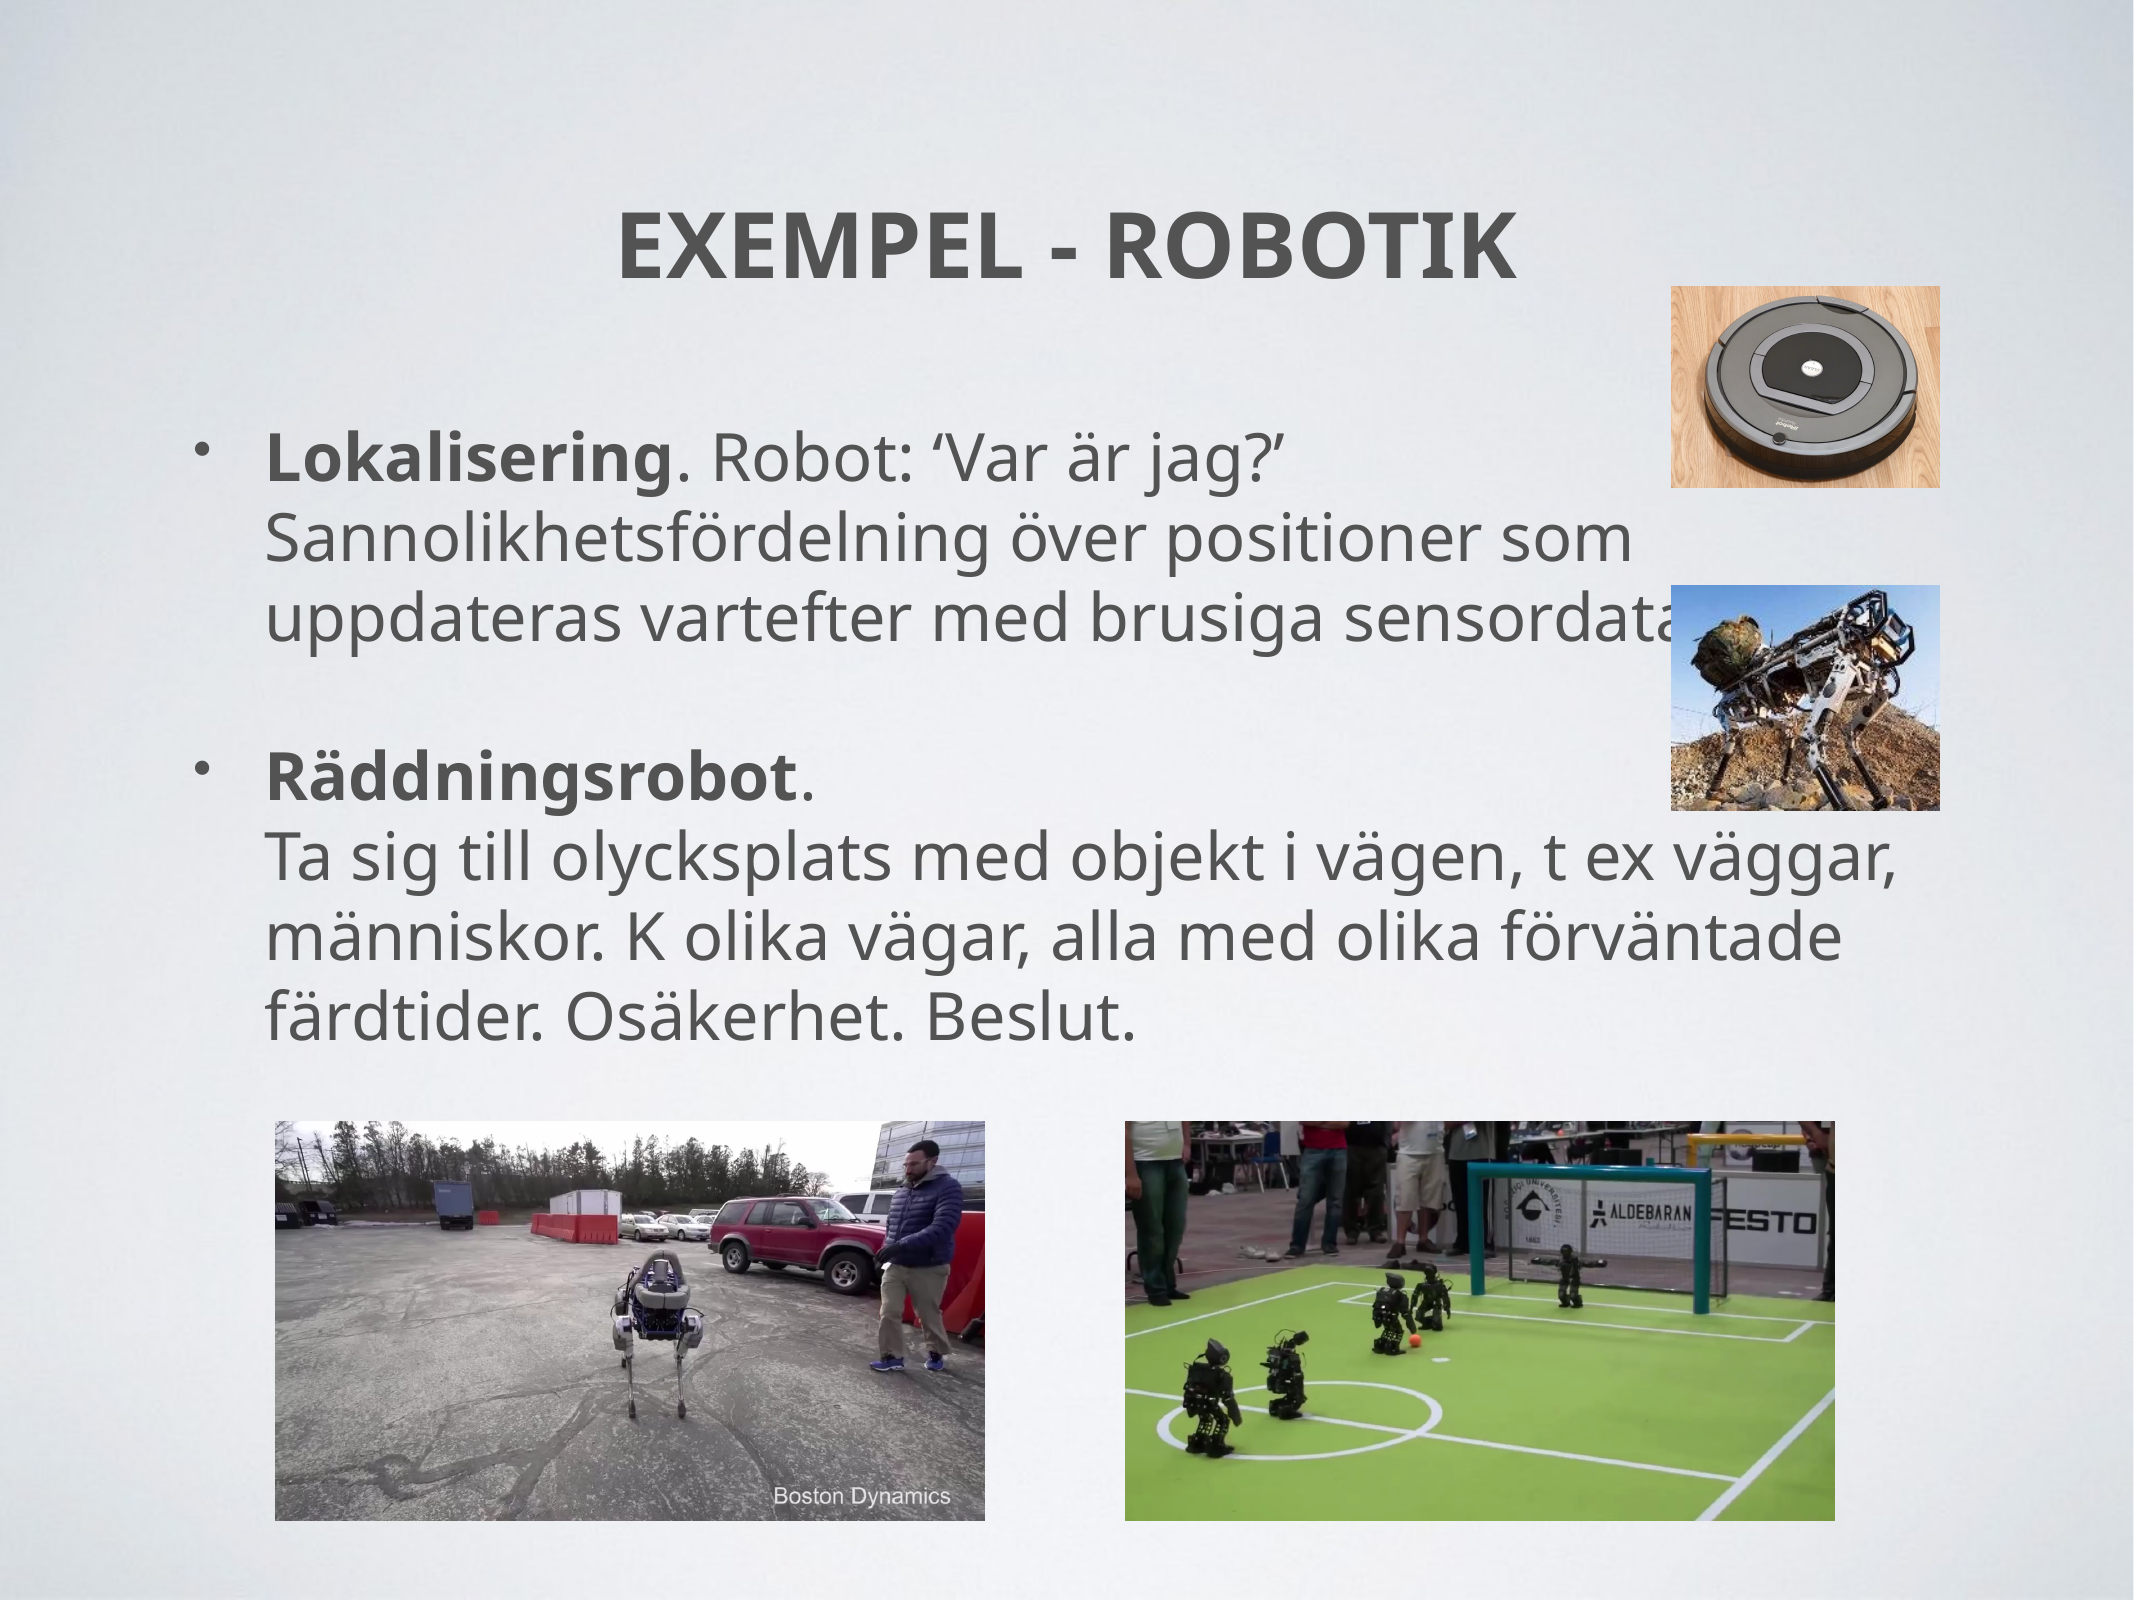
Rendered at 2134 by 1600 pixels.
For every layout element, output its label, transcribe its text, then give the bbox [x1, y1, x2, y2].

title Exempel - robotik [57, 41, 2076, 443]
list Lokalisering. Robot: ‘Var är jag?’ Sannolikhetsfördelning över positioner som uppdateras vartefter med brusiga sensordata. Räddningsrobot. Ta sig till olycksplats med objekt i vägen, t ex väggar, människor. K olika vägar, alla med olika förväntade färdtider. Osäkerhet. Beslut. [184, 334, 1990, 1135]
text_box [274, 1120, 986, 1522]
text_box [1124, 1120, 1836, 1522]
picture [0, 0, 2134, 1600]
